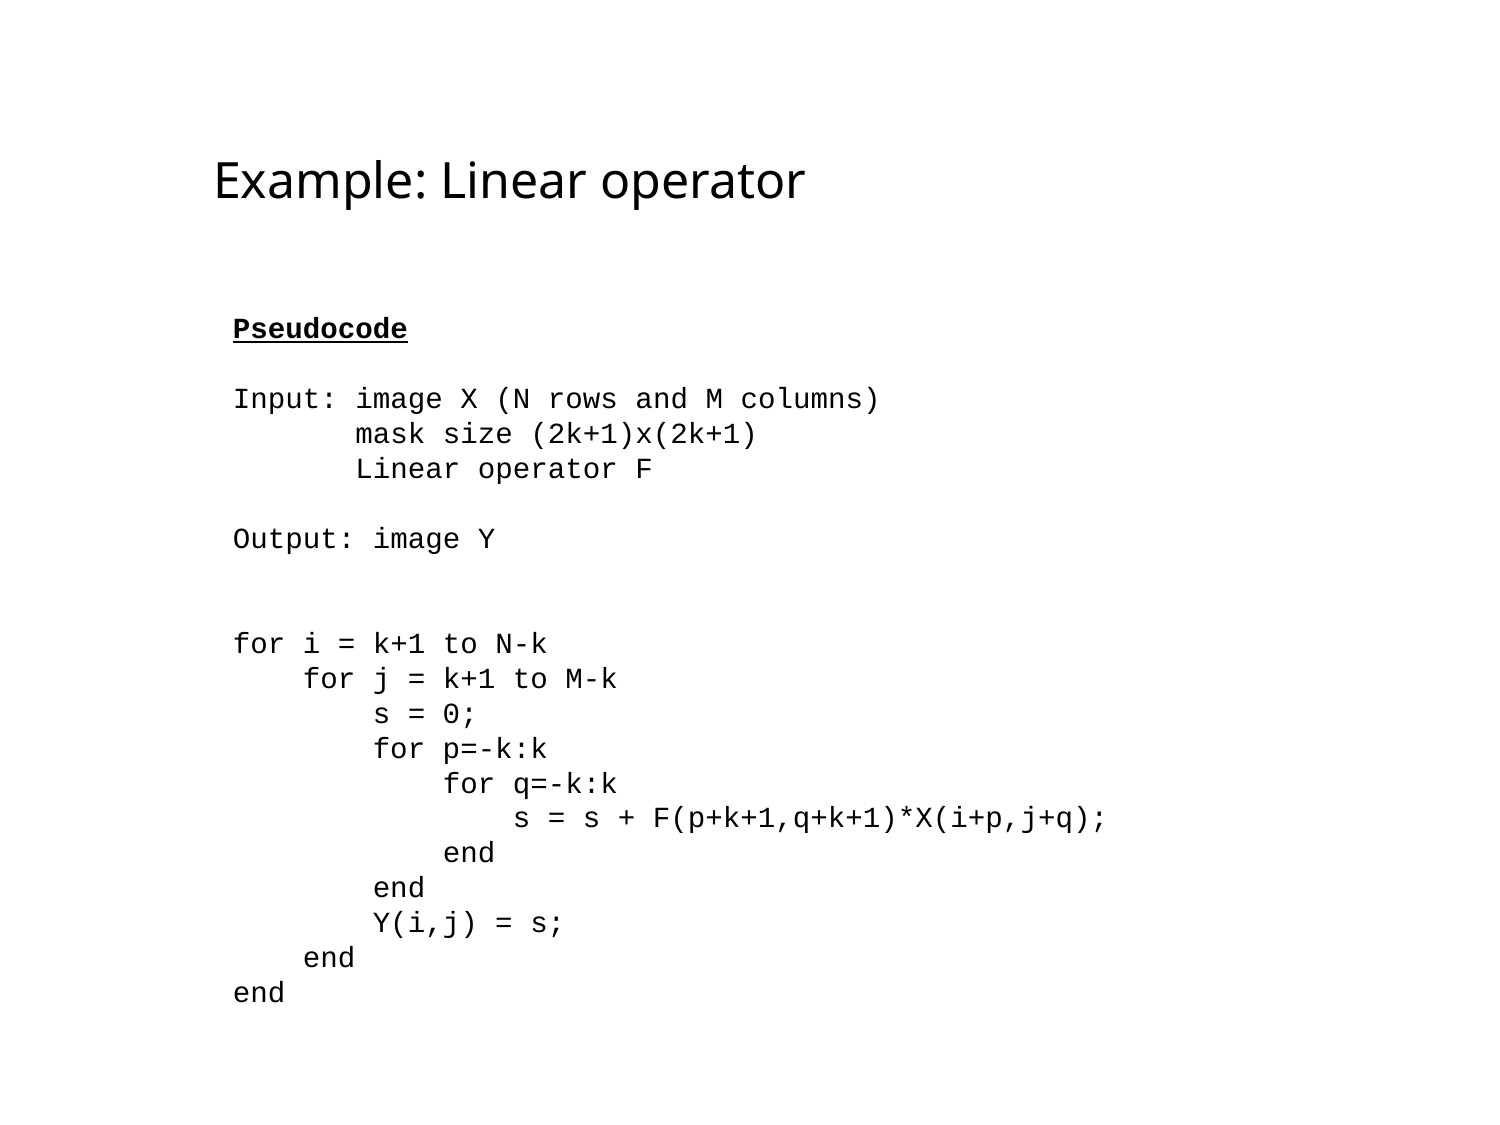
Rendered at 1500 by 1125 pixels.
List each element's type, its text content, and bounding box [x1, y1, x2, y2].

text_box Example: Linear operator [198, 141, 822, 217]
text_box Pseudocode Input: image X (N rows and M columns) mask size (2k+1)x(2k+1) Linear operator F Output: image Y for i = k+1 to N-k for j = k+1 to M-k s = 0; for p=-k:k for q=-k:k s = s + F(p+k+1,q+k+1)*X(i+p,j+q); end end Y(i,j) = s; end end [218, 302, 1123, 1016]
